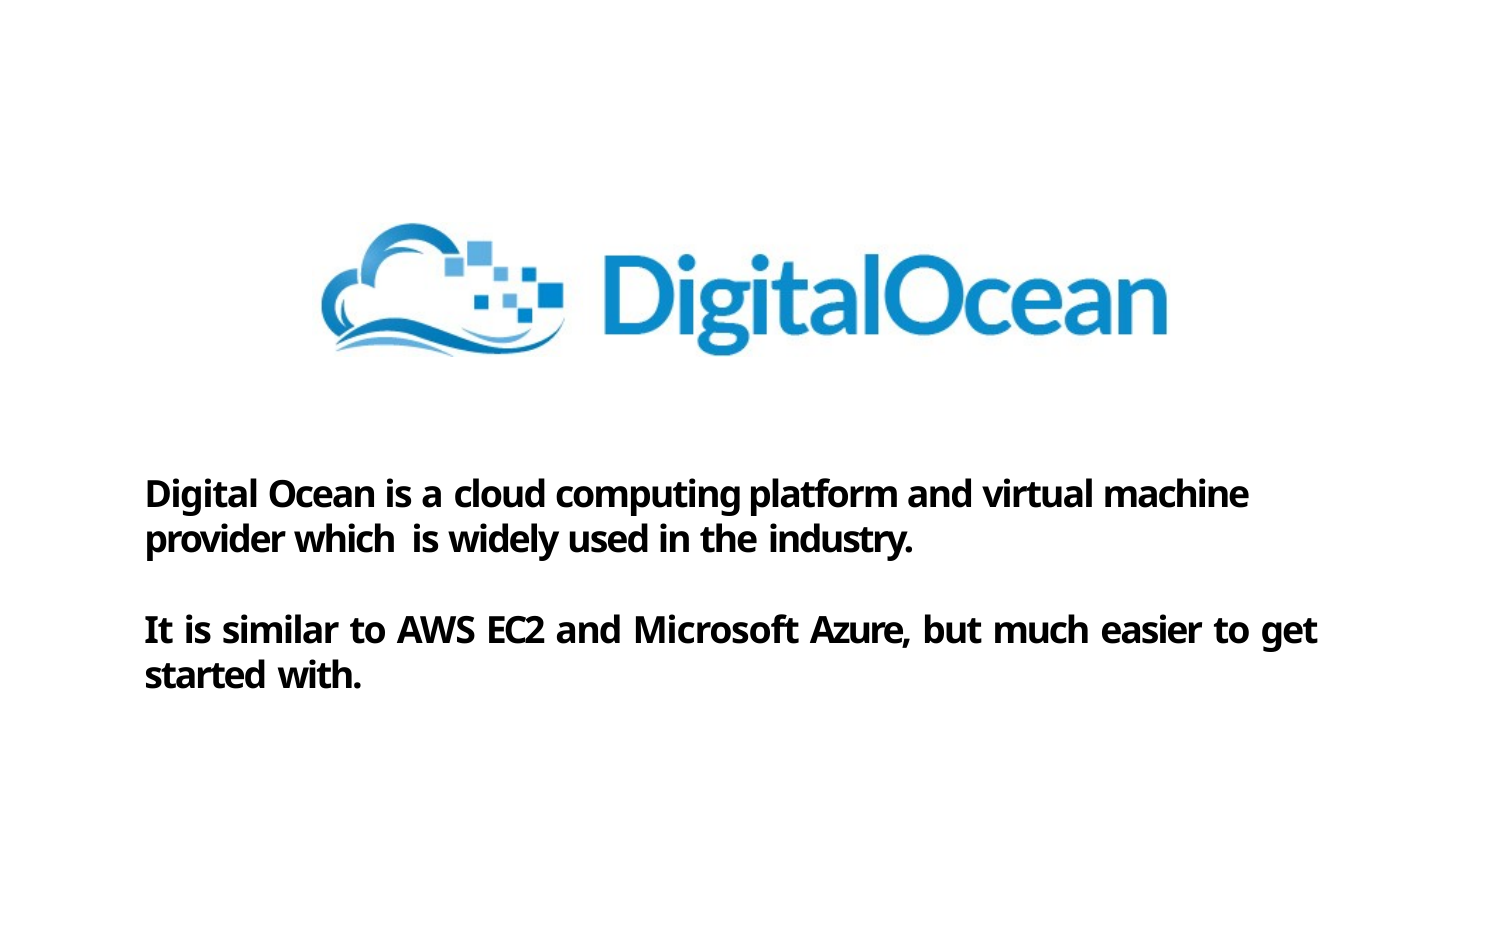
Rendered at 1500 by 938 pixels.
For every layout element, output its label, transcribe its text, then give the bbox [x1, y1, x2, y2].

text_box [312, 222, 1171, 357]
text_box Digital Ocean is a cloud computing platform and virtual machine provider which is widely used in the industry. It is similar to AWS EC2 and Microsoft Azure, but much easier to get started with. [142, 467, 1401, 696]
